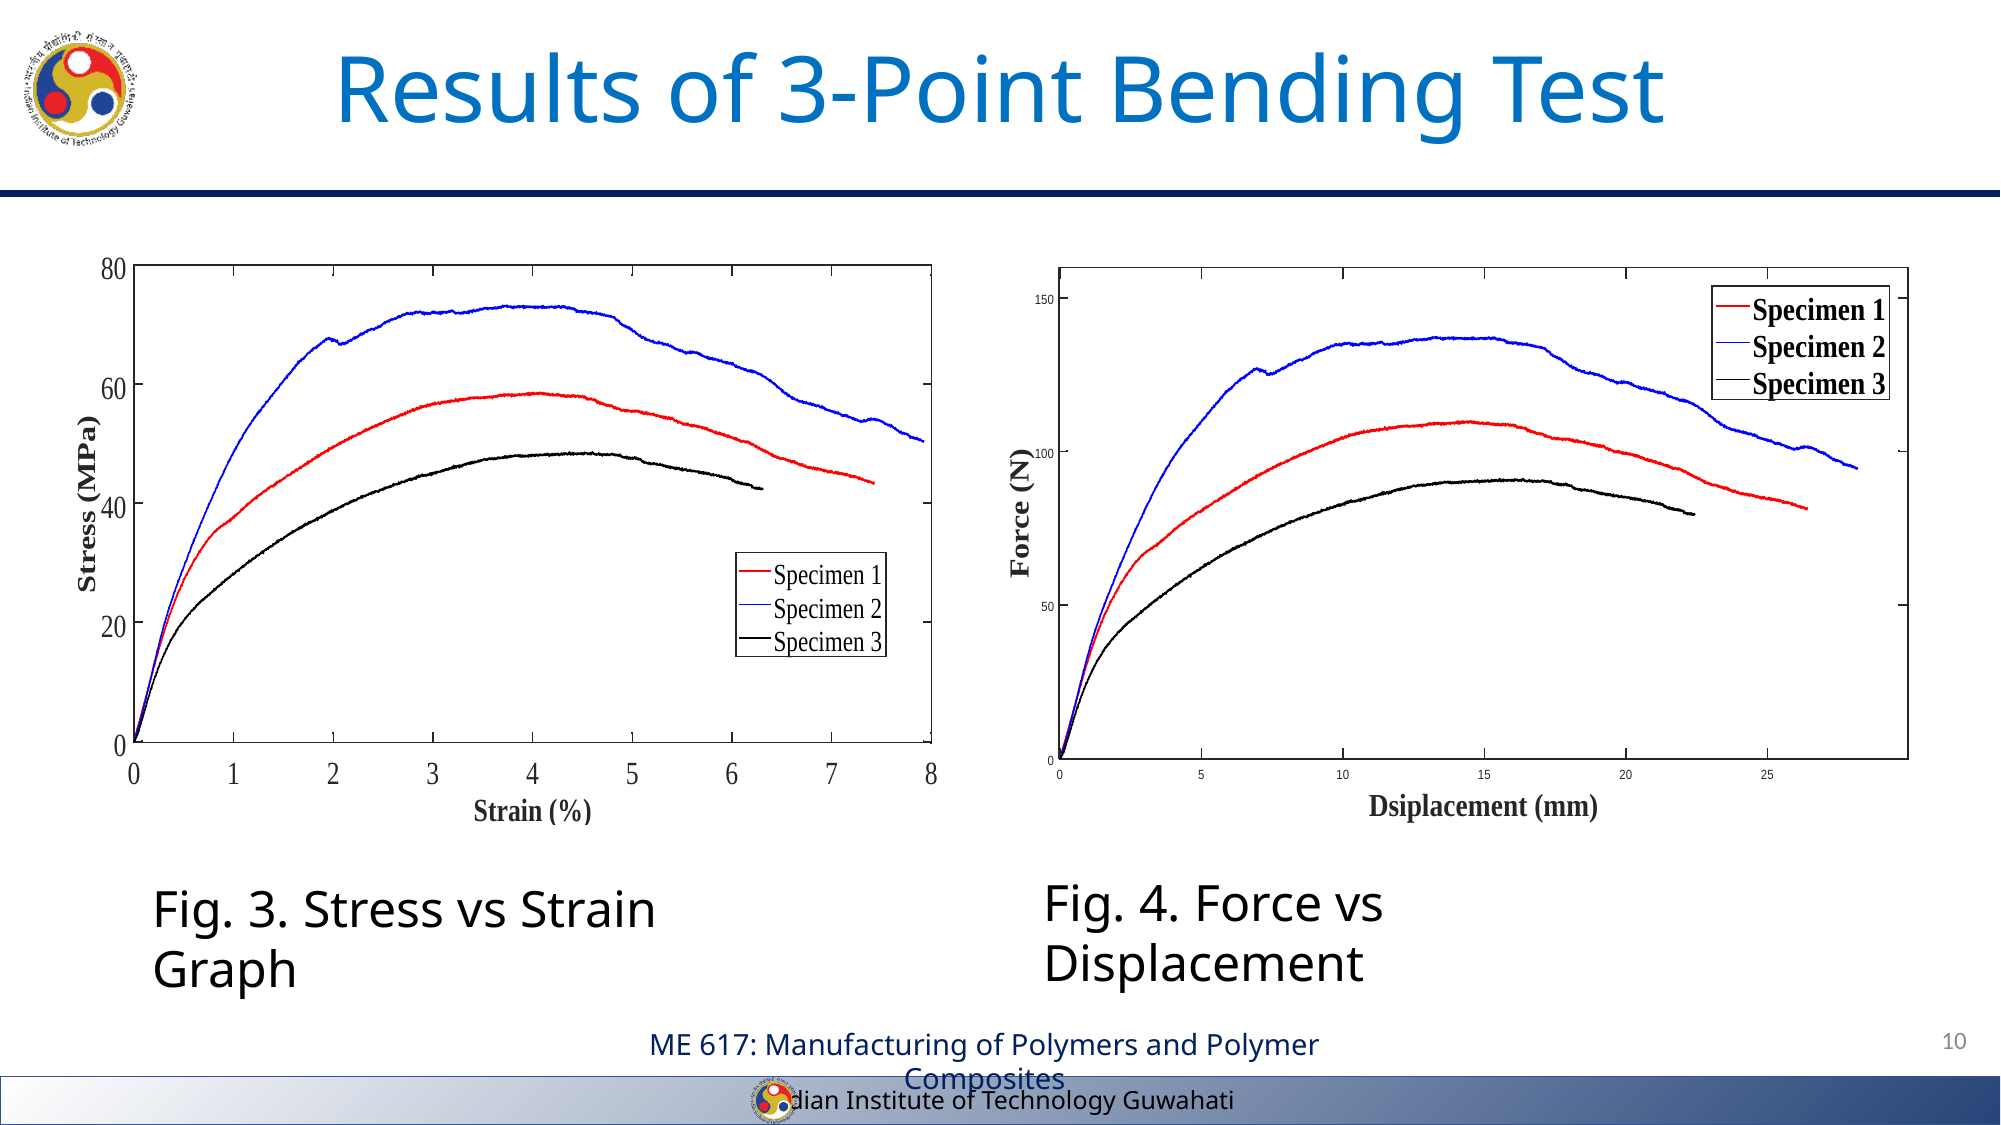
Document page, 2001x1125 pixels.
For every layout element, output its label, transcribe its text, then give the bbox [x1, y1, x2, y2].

slide_number 10 [1531, 1009, 1982, 1070]
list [916, 222, 2000, 824]
picture [749, 1076, 798, 1125]
text_box Fig. 3. Stress vs Strain Graph [137, 869, 754, 1005]
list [0, 219, 1029, 825]
picture [20, 30, 138, 149]
text_box Fig. 4. Force vs Displacement [1028, 864, 1666, 1000]
title Results of 3-Point Bending Test [137, 36, 1863, 164]
